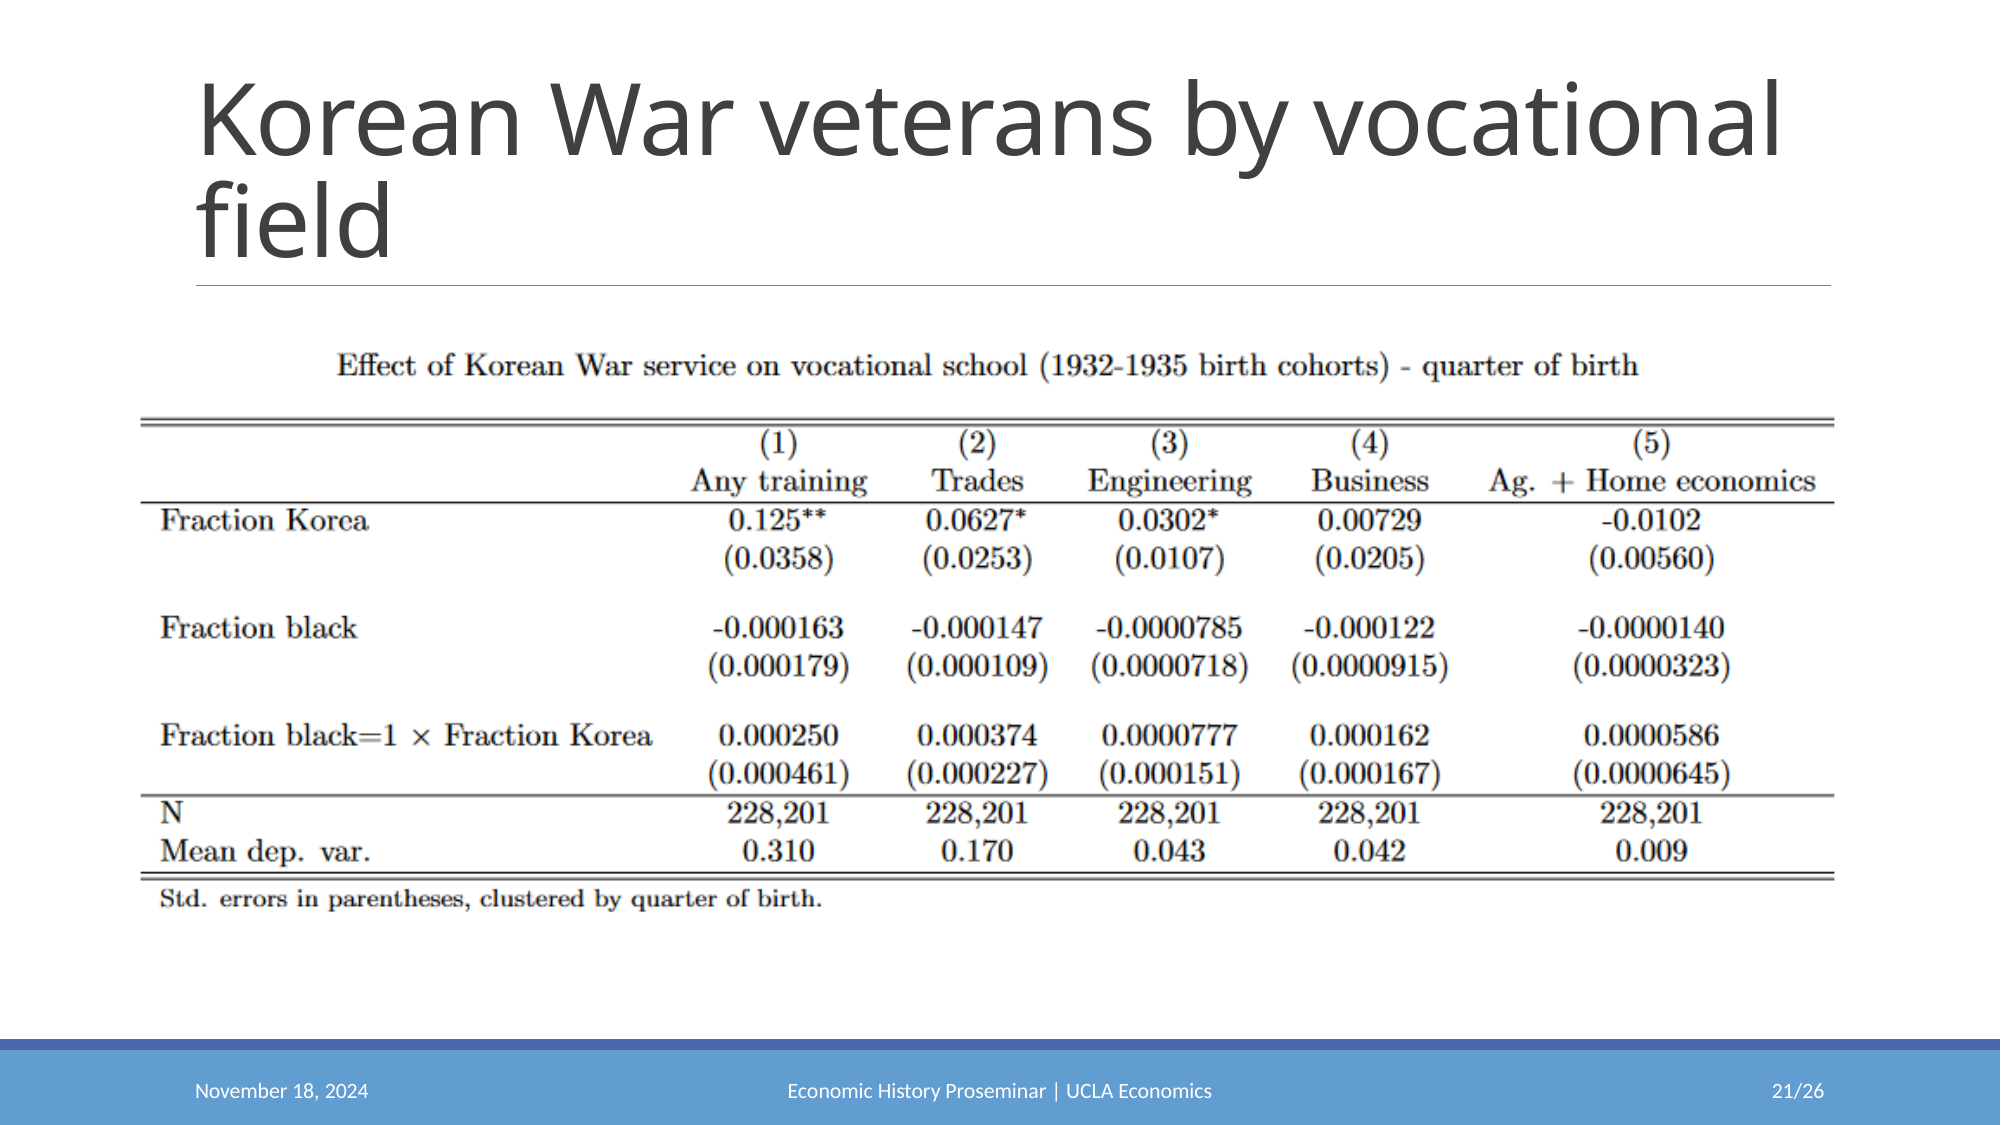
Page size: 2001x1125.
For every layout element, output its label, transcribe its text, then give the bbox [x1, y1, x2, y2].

picture [103, 321, 1897, 938]
title Korean War veterans by vocational field [180, 47, 1917, 285]
footer Economic History Proseminar | UCLA Economics [604, 1059, 1396, 1120]
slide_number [180, 1059, 586, 1120]
slide_number 20/26 [1624, 1059, 1840, 1120]
